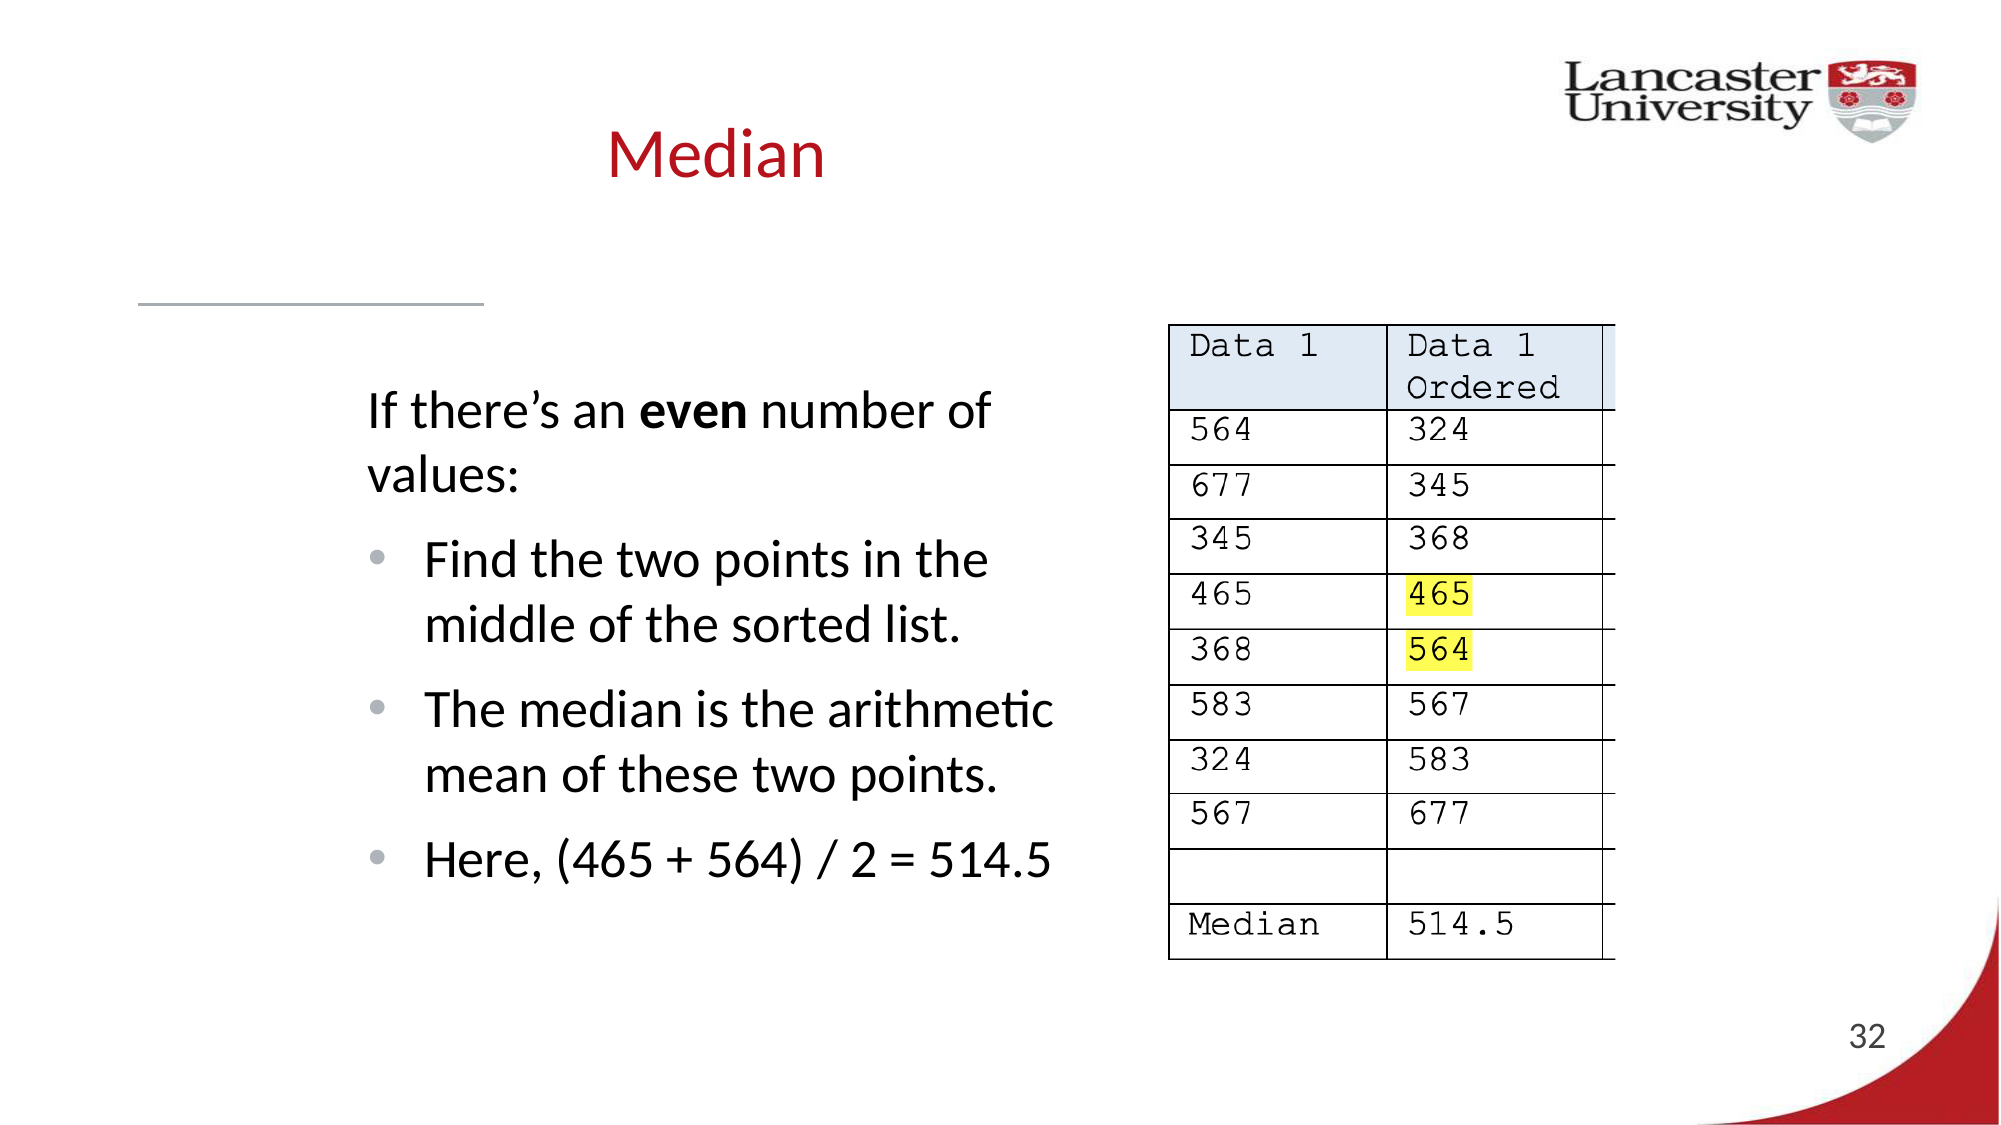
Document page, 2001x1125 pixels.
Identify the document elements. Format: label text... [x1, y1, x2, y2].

list If there’s an even number of values: Find the two points in the middle of the sorted list. The median is the arithmetic mean of these two points. Here, (465 + 564) / 2 = 514.5 [353, 366, 1143, 1002]
picture [1, 0, 1999, 1125]
slide_number 32 [1301, 1003, 1902, 1064]
title Median [133, 109, 1302, 278]
